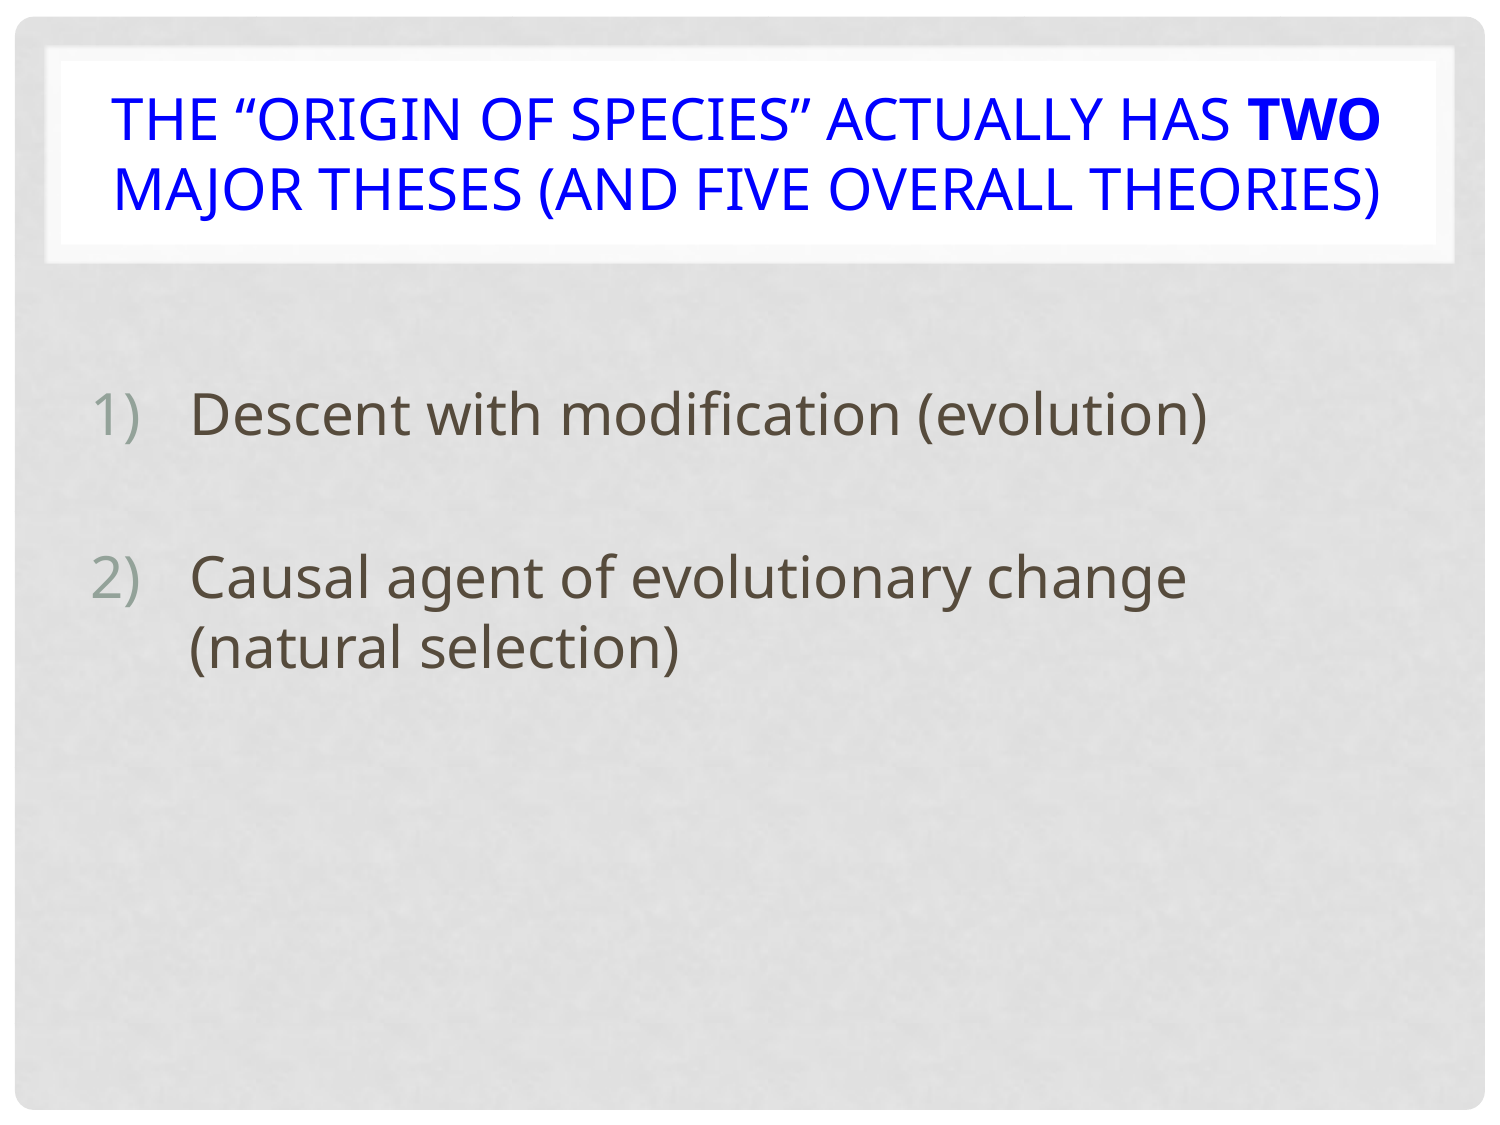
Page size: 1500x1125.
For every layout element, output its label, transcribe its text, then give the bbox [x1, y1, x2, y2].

list Descent with modification (evolution) Causal agent of evolutionary change (natural selection) [75, 287, 1425, 1005]
title The “Origin of Species” actually has two major theses (and five overall theories) [69, 66, 1425, 238]
